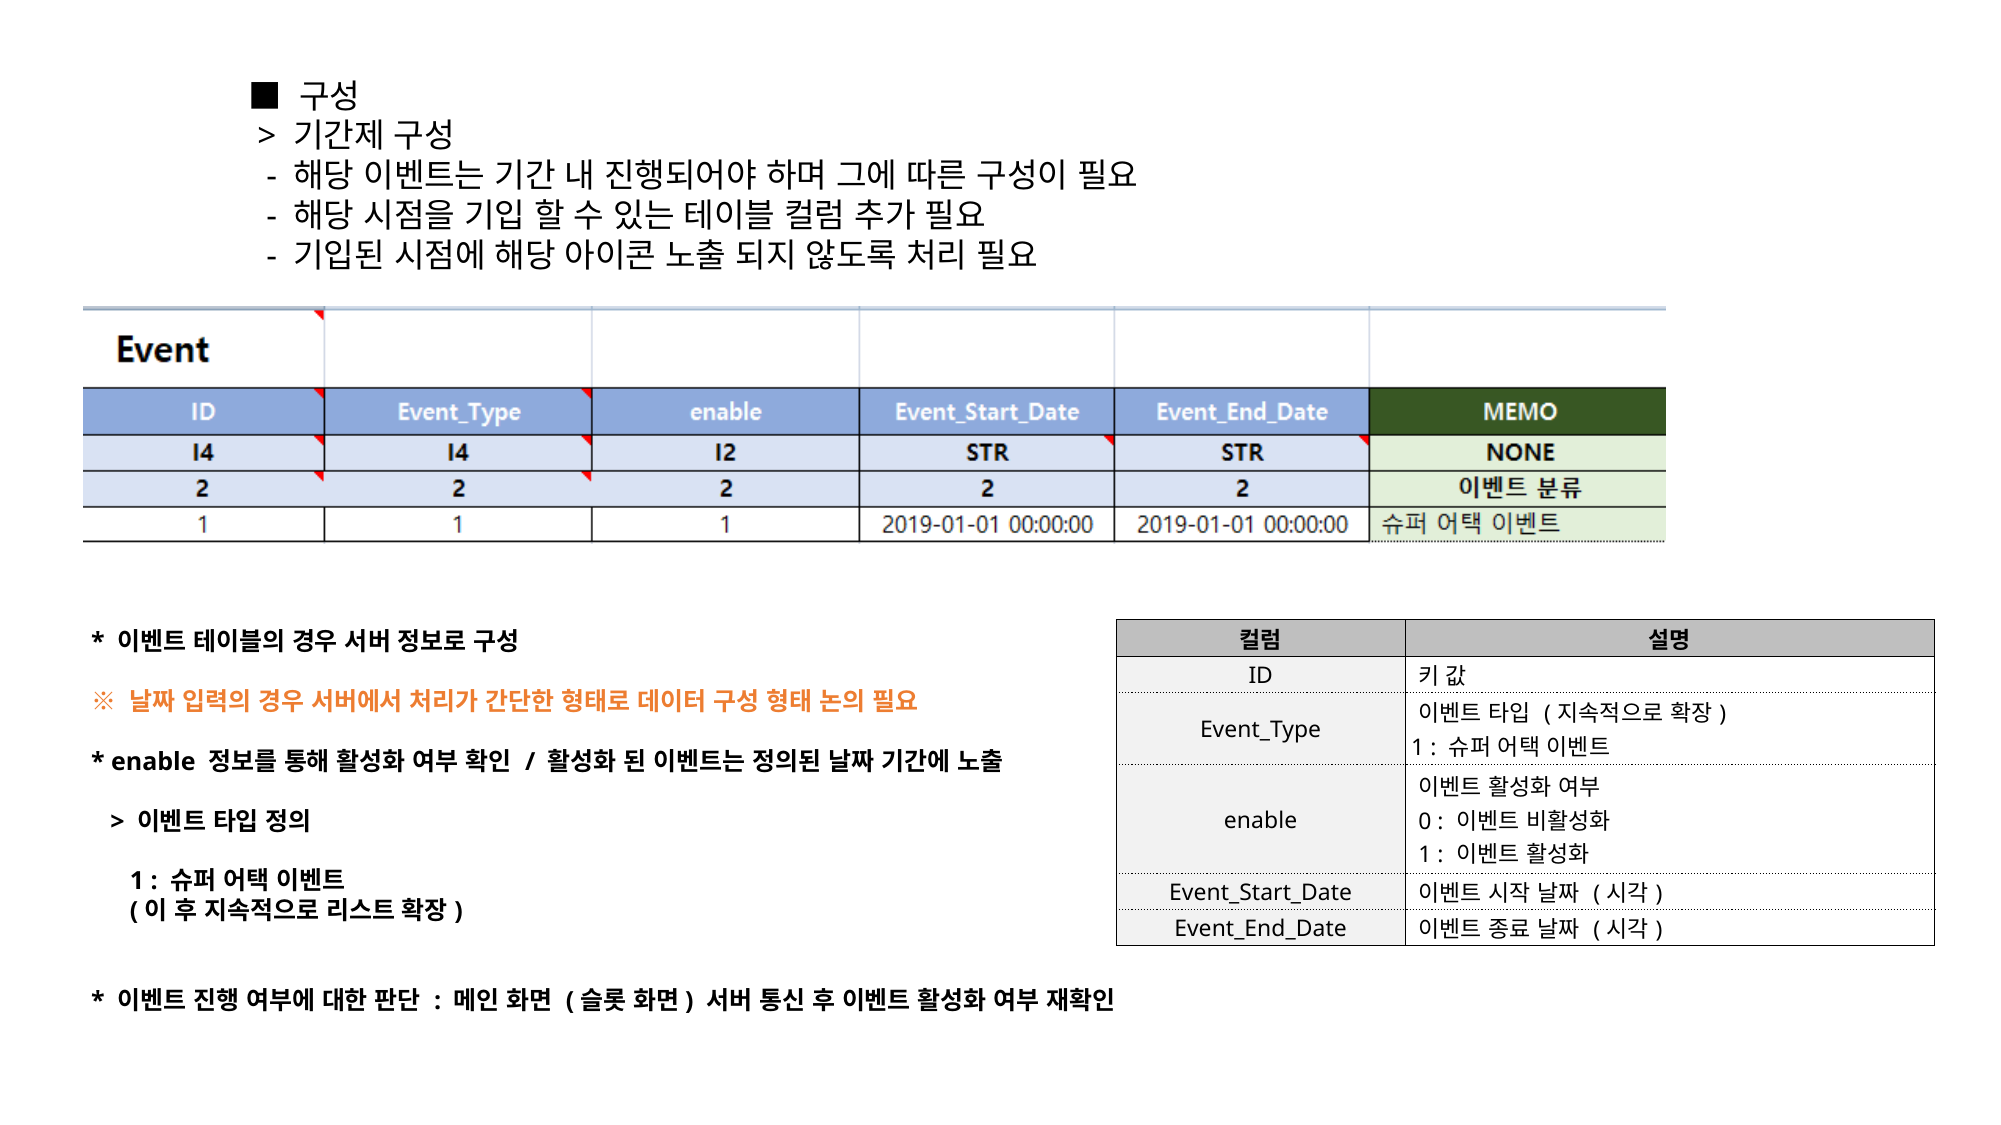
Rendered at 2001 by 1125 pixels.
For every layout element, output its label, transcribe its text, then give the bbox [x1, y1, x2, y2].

table_cell 이벤트 시작 날짜 (시각) [1406, 874, 1934, 910]
picture [83, 306, 1666, 544]
table_cell Event_Start_Date [1117, 874, 1405, 910]
table_cell 키 값 [1406, 657, 1934, 692]
table_cell enable [1117, 765, 1405, 874]
table_header 설명 [1406, 620, 1934, 656]
table_cell ID [1117, 657, 1405, 692]
table_cell 이벤트 타입 (지속적으로 확장) 1 : 슈퍼 어택 이벤트 [1406, 692, 1934, 765]
table_cell 이벤트 종료 날짜 (시각) [1406, 910, 1934, 945]
text_box ■ 구성 > 기간제 구성 - 해당 이벤트는 기간 내 진행되어야 하며 그에 따른 구성이 필요 - 해당 시점을 기입 할 수 있는 테이블 컬럼 추가 필요 - 기입된 시점에 해당 아이콘 노출 되지 않도록 처리 필요 [83, 67, 1539, 282]
text_box * 이벤트 테이블의 경우 서버 정보로 구성 ※ 날짜 입력의 경우 서버에서 처리가 간단한 형태로 데이터 구성 형태 논의 필요 * enable 정보를 통해 활성화 여부 확인 / 활성화 된 이벤트는 정의된 날짜 기간에 노출 > 이벤트 타입 정의 1 : 슈퍼 어택 이벤트 (이 후 지속적으로 리스트 확장) * 이벤트 진행 여부에 대한 판단 : 메인 화면 (슬롯 화면) 서버 통신 후 이벤트 활성화 여부 재확인 [69, 617, 1539, 1022]
table_header 컬럼 [1117, 620, 1405, 656]
table_cell Event_End_Date [1117, 910, 1405, 945]
table_cell Event_Type [1117, 692, 1405, 765]
table_cell 이벤트 활성화 여부 0 : 이벤트 비활성화 1 : 이벤트 활성화 [1406, 765, 1934, 874]
